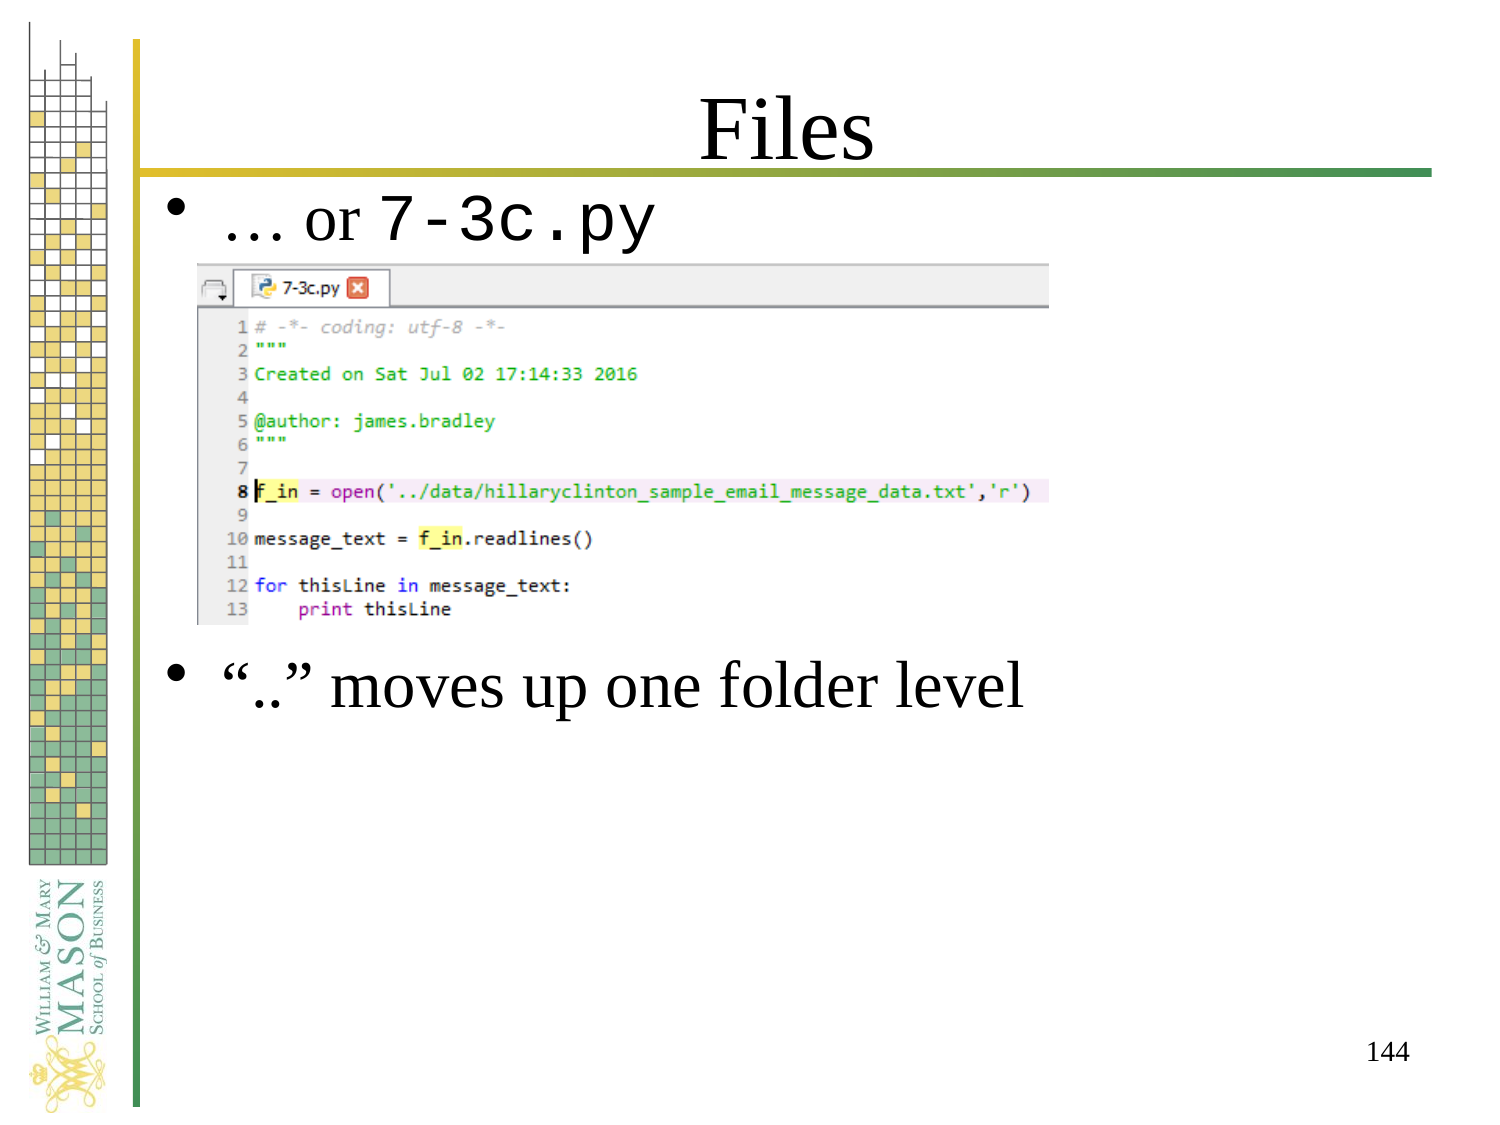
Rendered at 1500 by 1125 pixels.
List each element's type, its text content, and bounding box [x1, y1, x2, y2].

picture [197, 263, 1050, 625]
slide_number 144 [1048, 1024, 1426, 1103]
list … or 7-3c.py “..” moves up one folder level [150, 166, 1425, 935]
title Files [150, 45, 1425, 166]
slide_number 65 [29, 879, 107, 1113]
